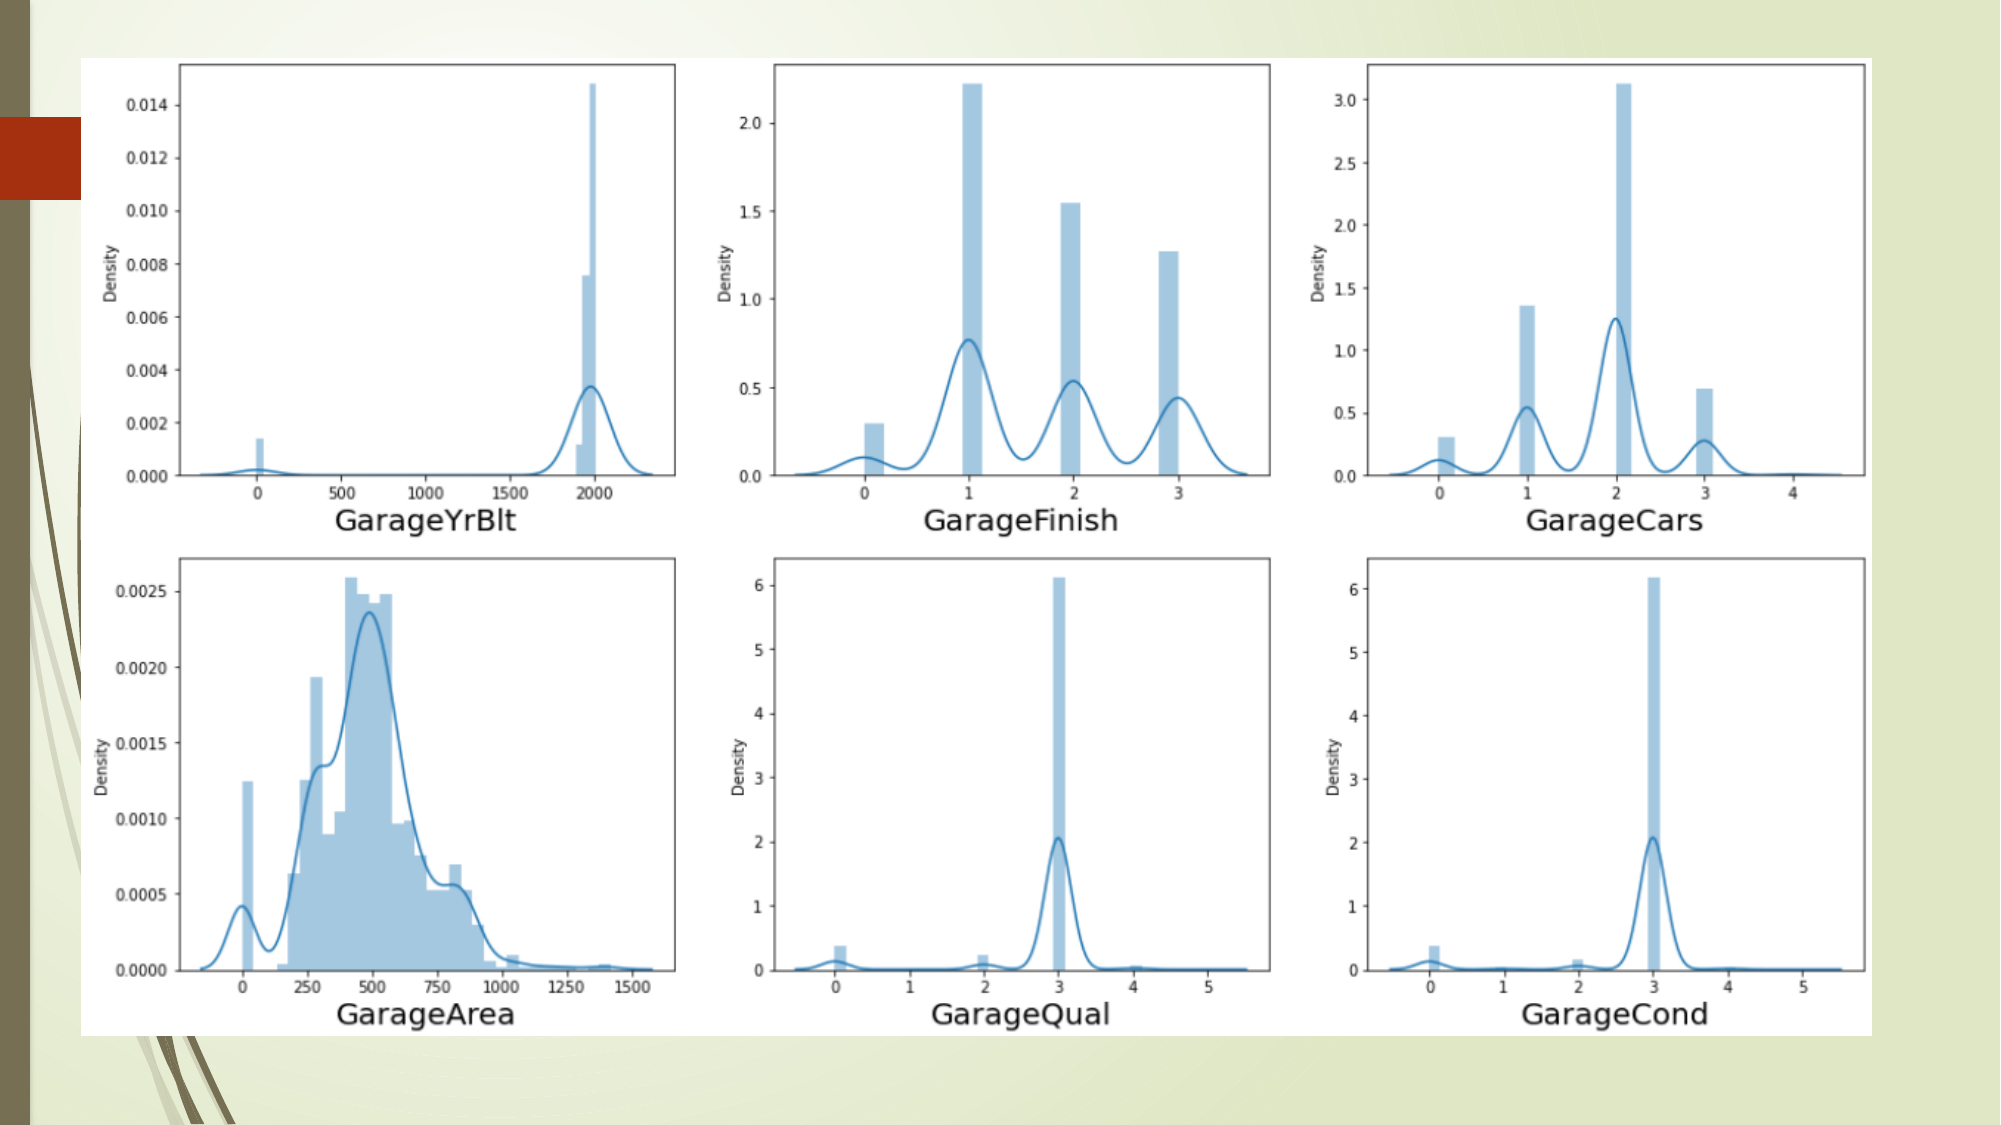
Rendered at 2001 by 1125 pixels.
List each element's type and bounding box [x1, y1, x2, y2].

picture [81, 58, 1873, 1036]
